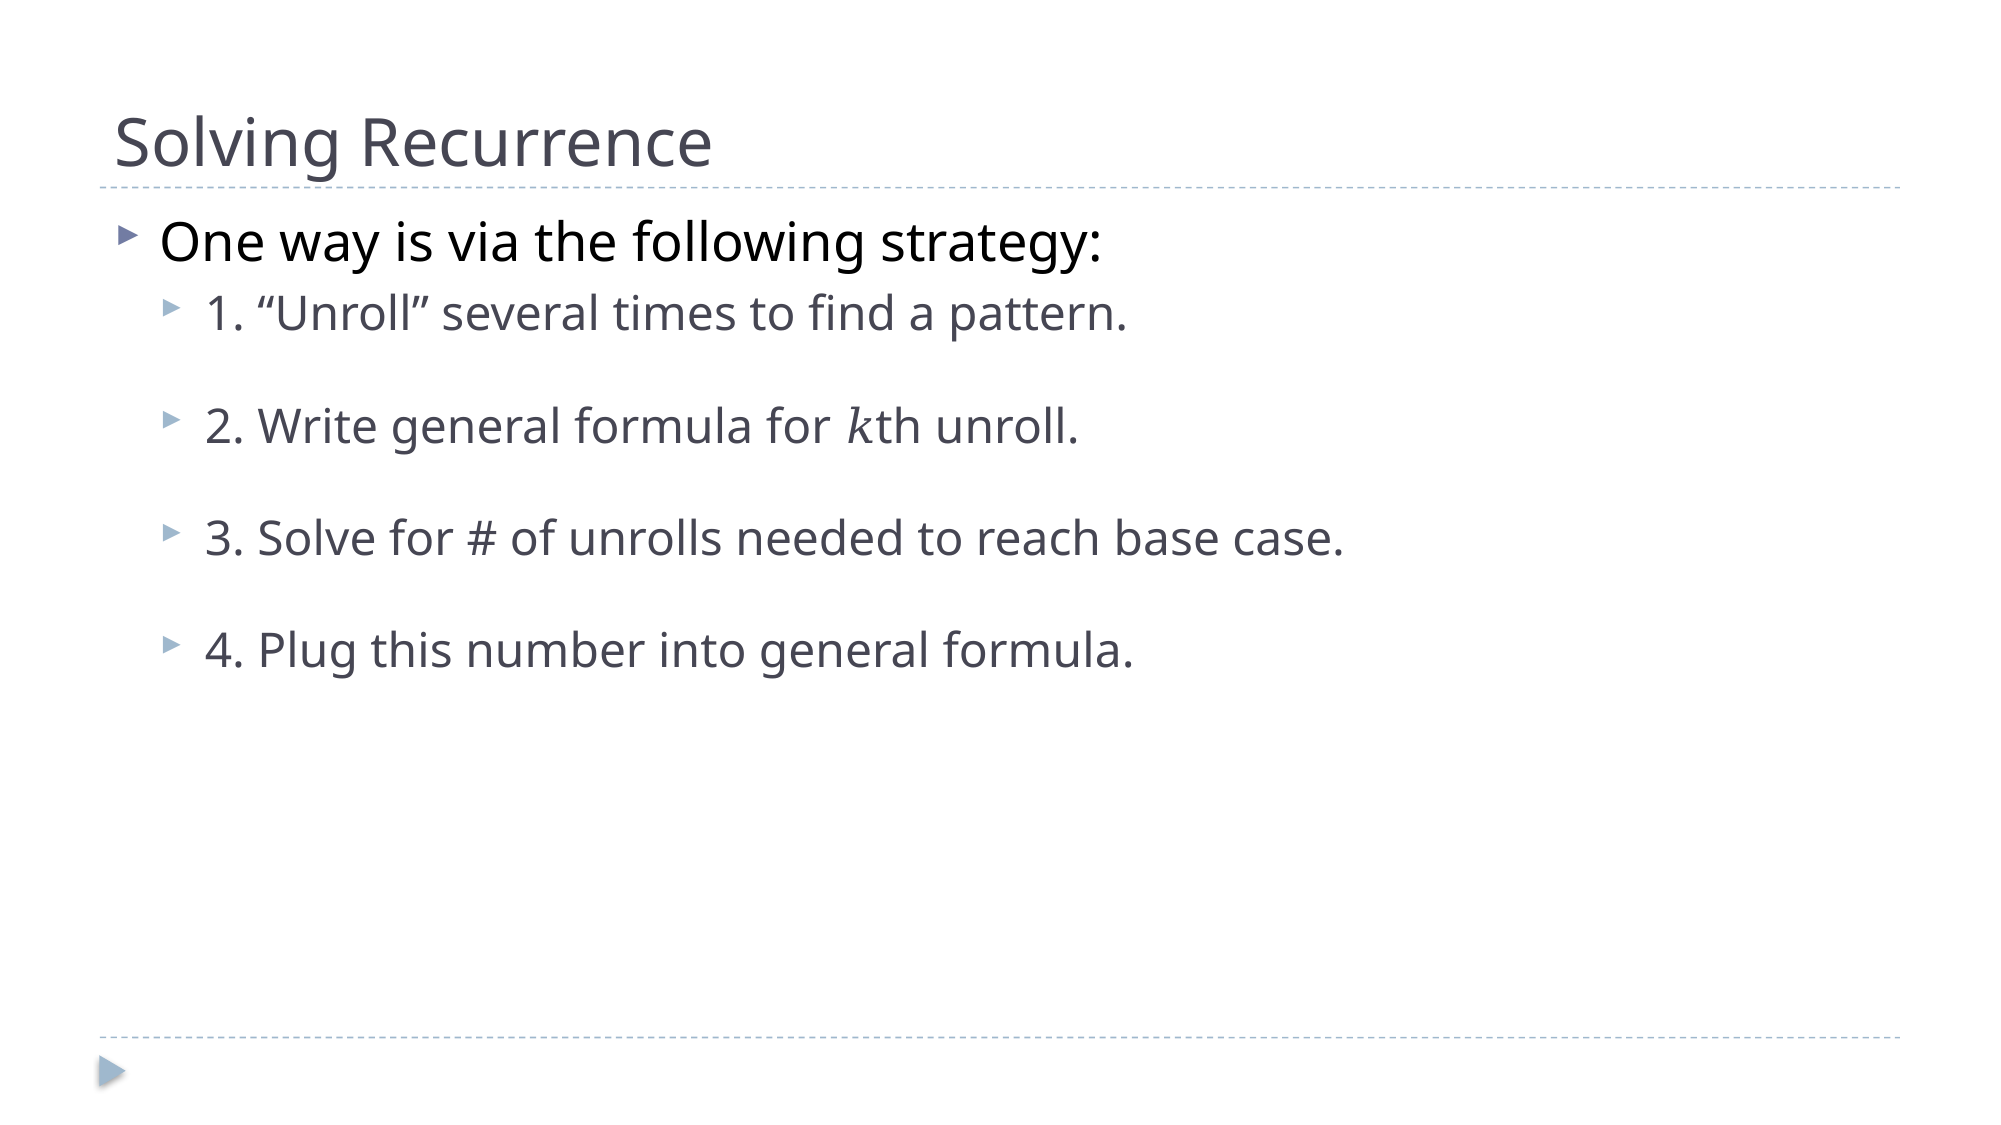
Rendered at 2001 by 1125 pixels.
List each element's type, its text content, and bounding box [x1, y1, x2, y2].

list One way is via the following strategy: 1. “Unroll” several times to find a pattern. 2. Write general formula for 𝑘th unroll. 3. Solve for # of unrolls needed to reach base case. 4. Plug this number into general formula. [99, 199, 1901, 1011]
title Solving Recurrence [99, 24, 1901, 188]
